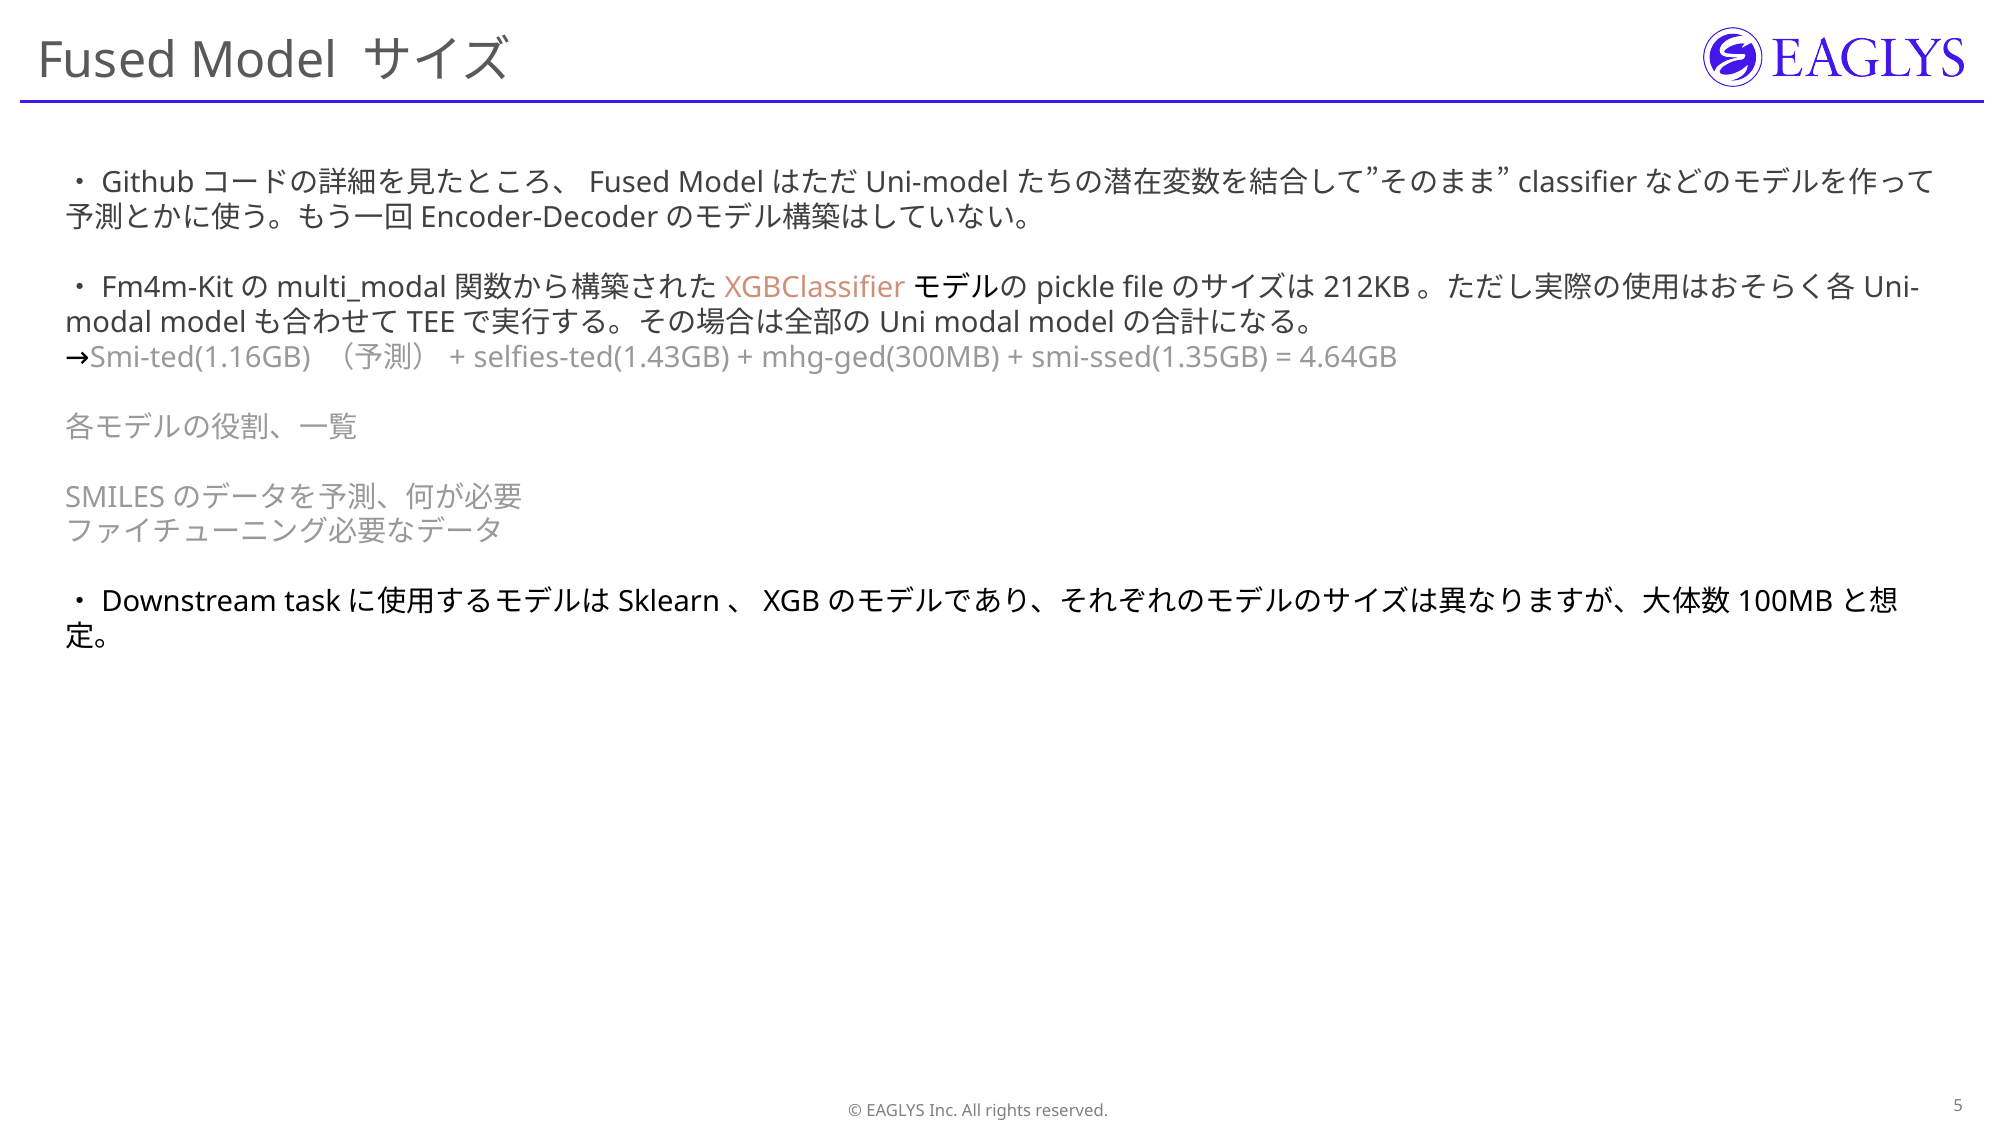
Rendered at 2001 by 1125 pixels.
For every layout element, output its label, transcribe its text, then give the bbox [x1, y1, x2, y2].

title Fused Model サイズ [22, 16, 1569, 99]
picture [1703, 27, 1964, 87]
slide_number 4 [1877, 1096, 1978, 1117]
text_box ・Githubコードの詳細を見たところ、Fused ModelはただUni-modelたちの潜在変数を結合して”そのまま”classifierなどのモデルを作って予測とかに使う。もう一回Encoder-Decoderのモデル構築はしていない。 ・Fm4m-Kitのmulti_modal関数から構築されたXGBClassifierモデルのpickle fileのサイズは212KB。ただし実際の使用はおそらく各Uni-modal modelも合わせてTEEで実行する。その場合は全部のUni modal modelの合計になる。 →Smi-ted(1.16GB) （予測）+ selfies-ted(1.43GB) + mhg-ged(300MB) + smi-ssed(1.35GB) = 4.64GB 各モデルの役割、一覧 SMILESのデータを予測、何が必要 ファイチューニング必要なデータ ・Downstream taskに使用するモデルはSklearn、XGBのモデルであり、それぞれのモデルのサイズは異なりますが、大体数100MBと想定。 [47, 157, 1956, 729]
